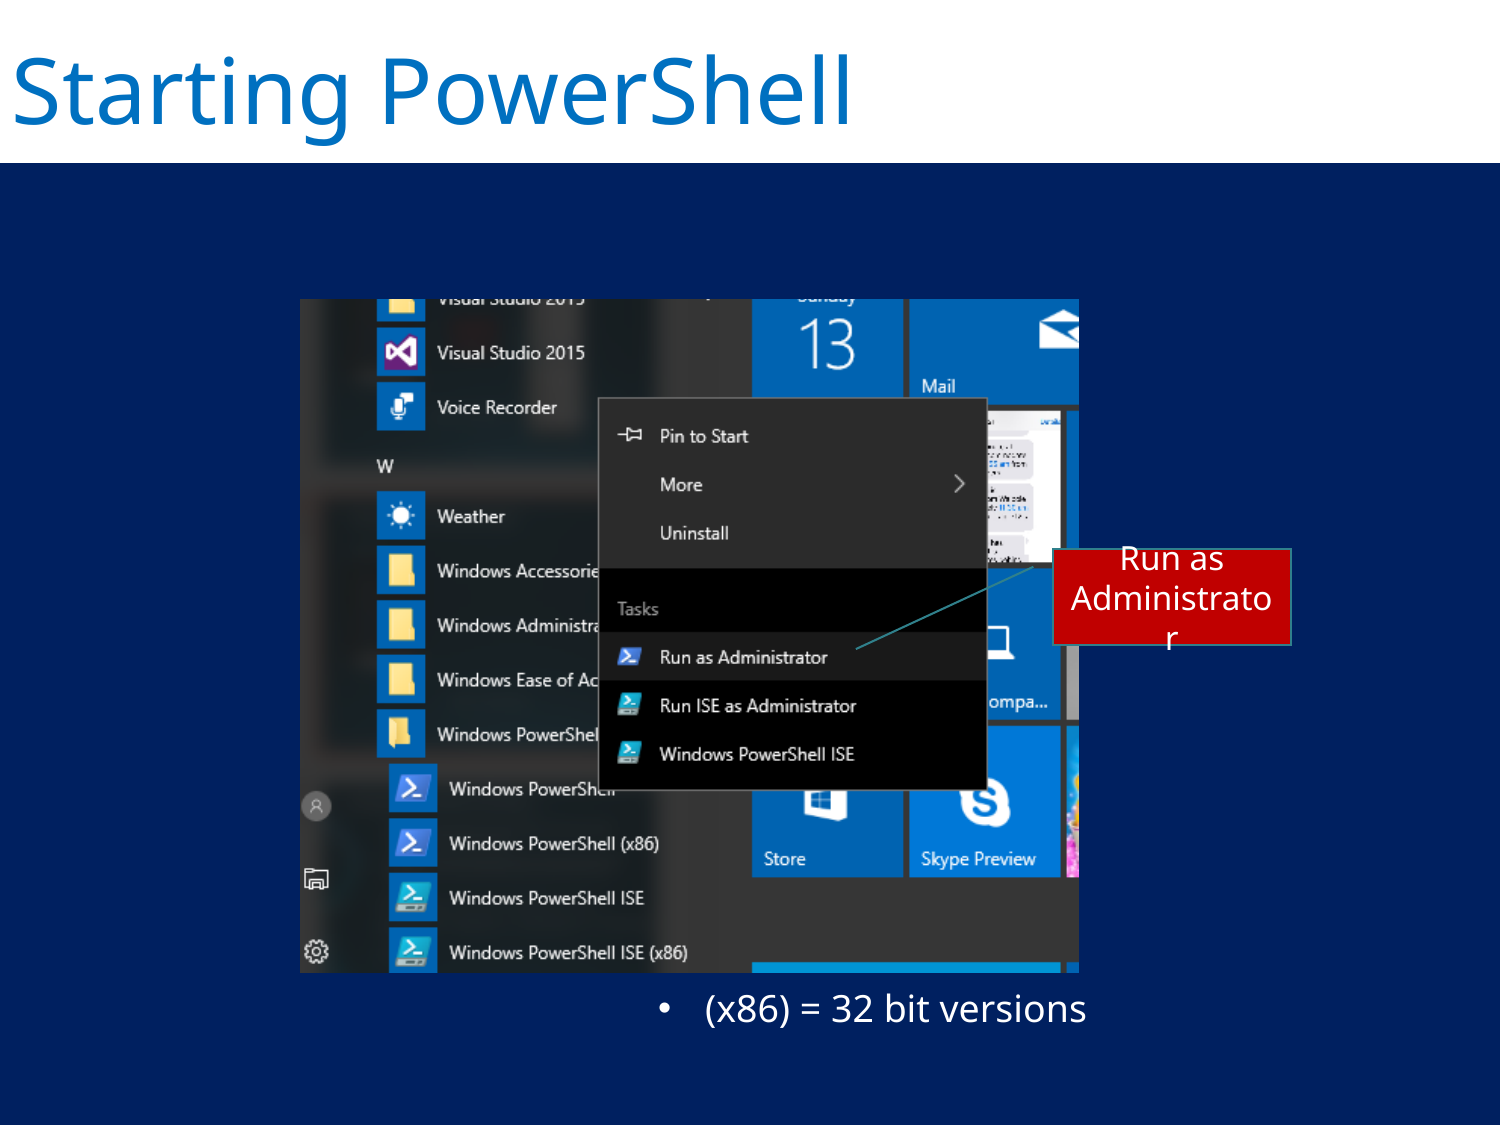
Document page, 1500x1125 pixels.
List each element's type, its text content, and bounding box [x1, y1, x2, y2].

picture [299, 299, 1079, 973]
title Starting PowerShell [0, 36, 1291, 153]
text_box Run as Administrator [1079, 548, 1292, 646]
picture [1074, 748, 1079, 756]
text_box (x86) = 32 bit versions [643, 977, 1103, 1037]
